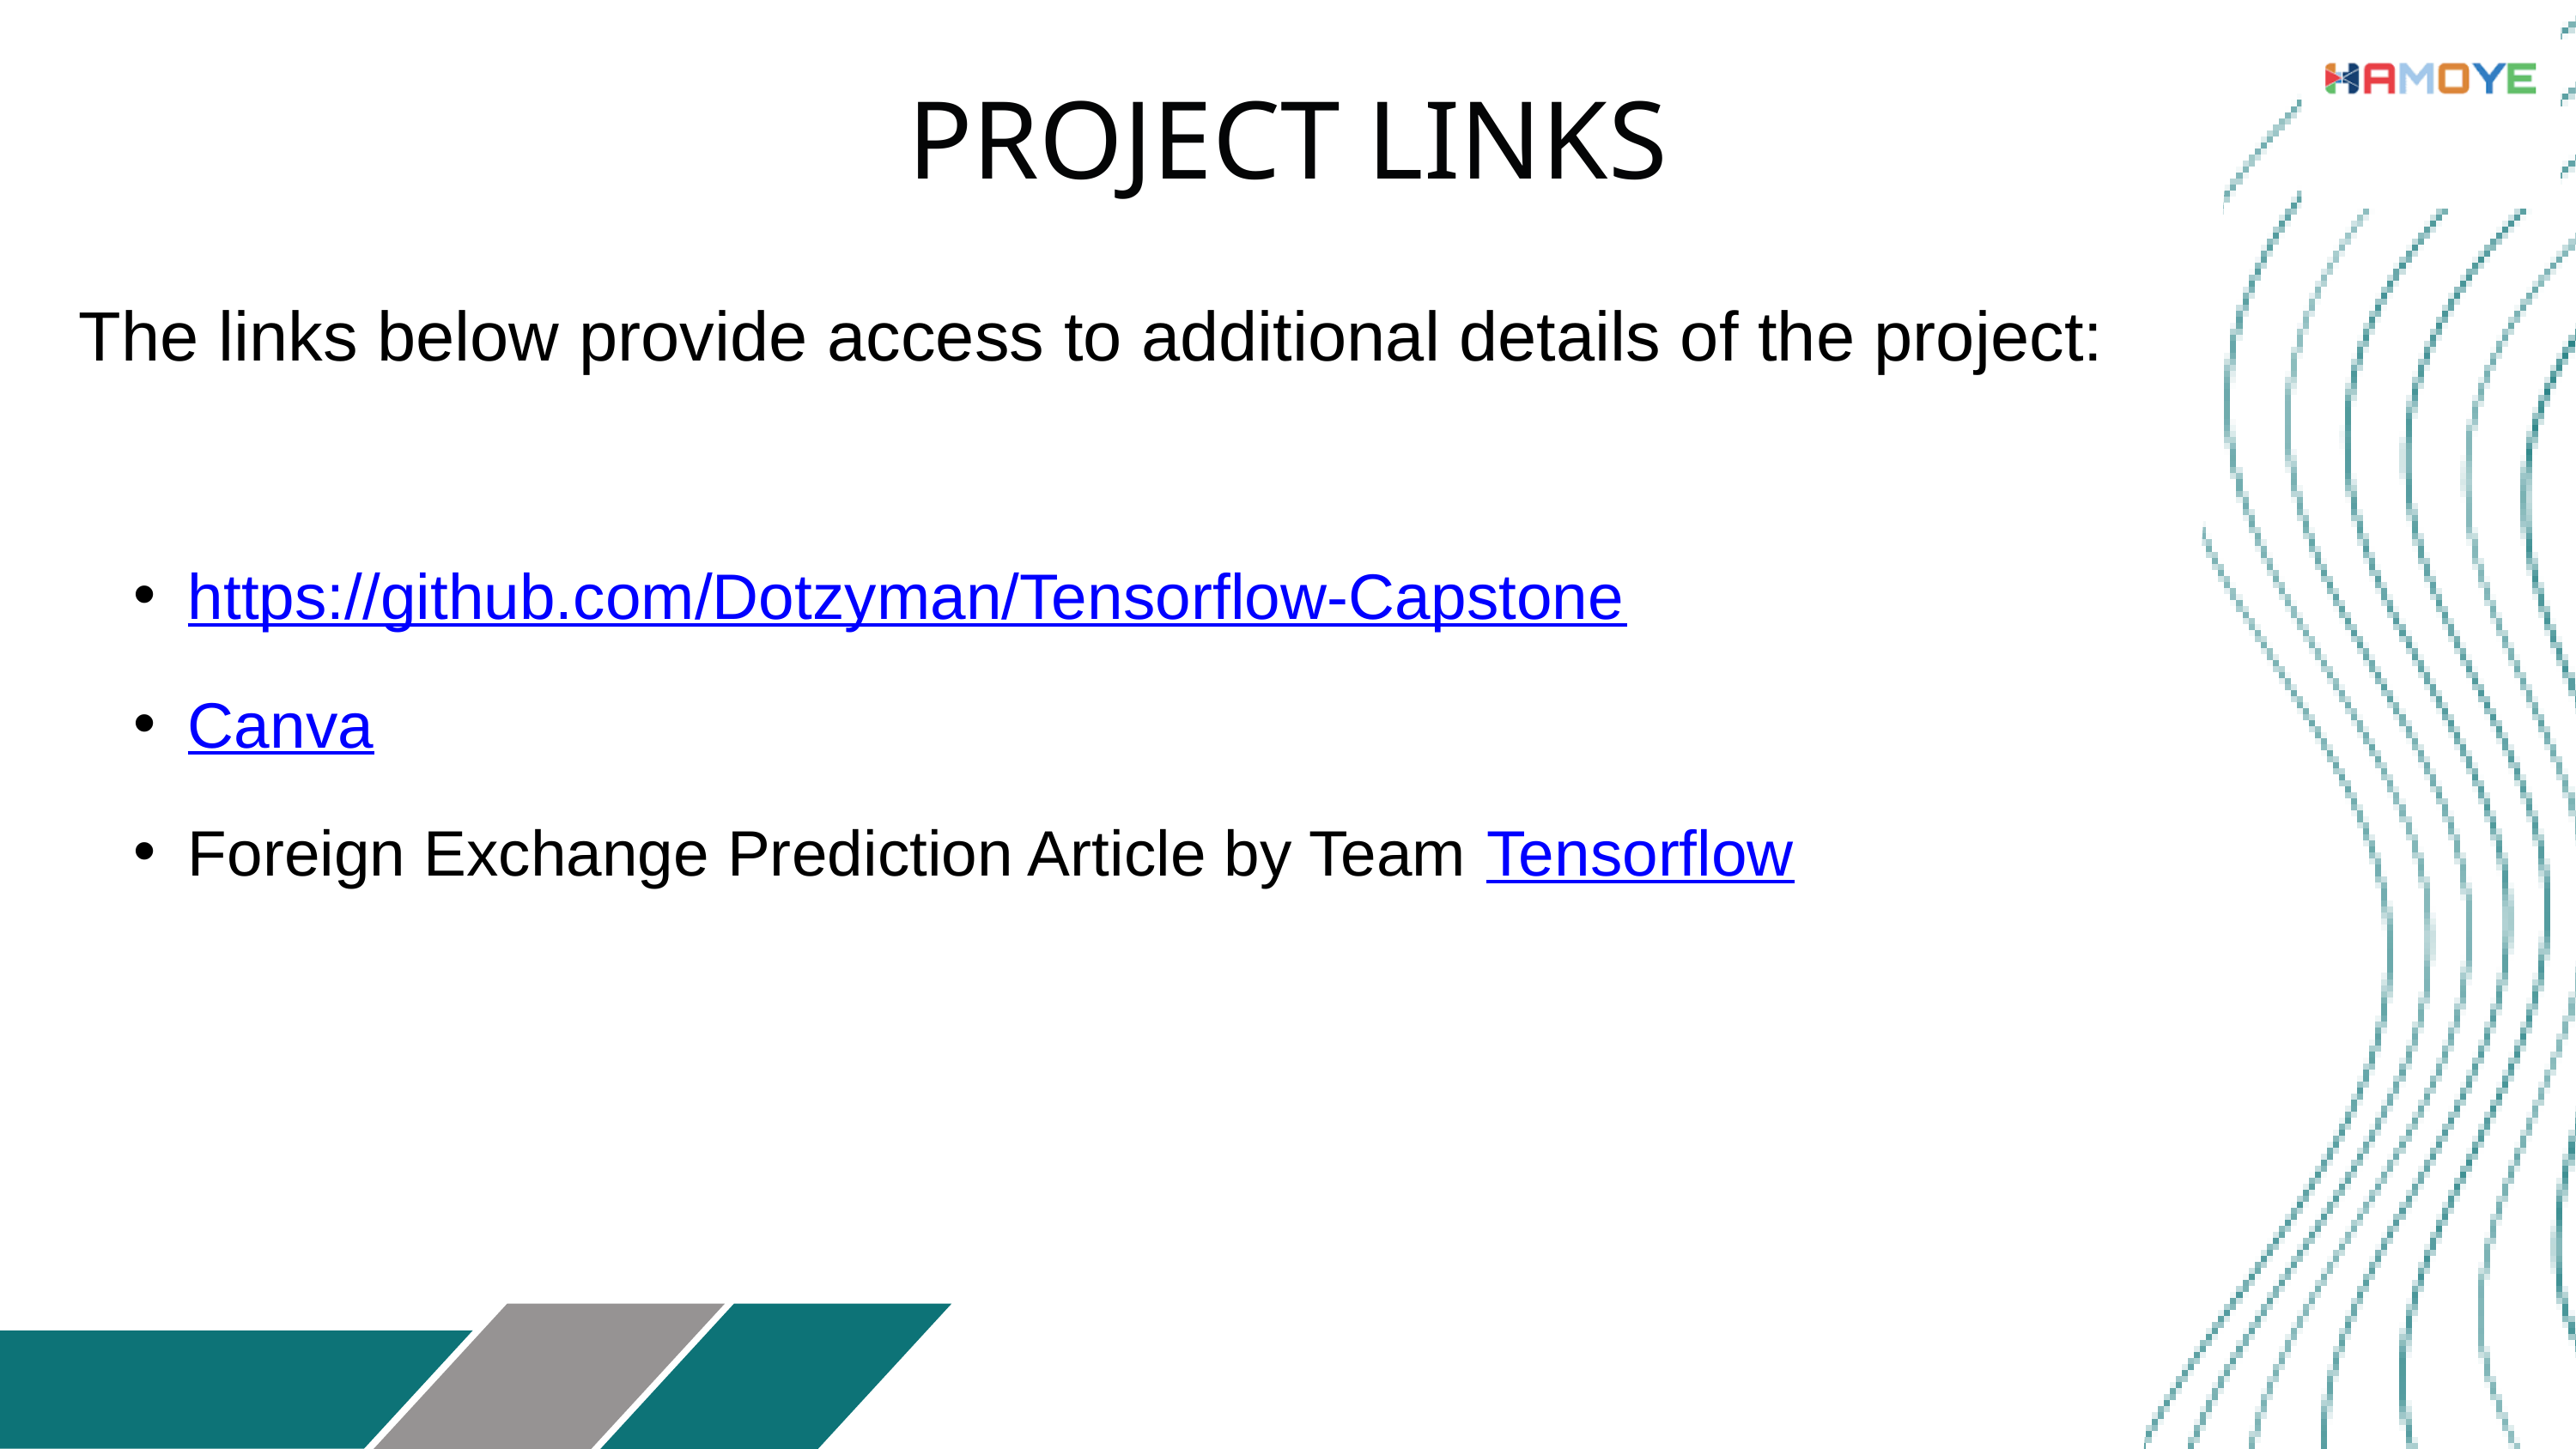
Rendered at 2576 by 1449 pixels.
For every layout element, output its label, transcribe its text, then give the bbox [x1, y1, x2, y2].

text_box [2221, 0, 2576, 235]
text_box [575, 1303, 952, 1449]
text_box [2143, 1010, 2576, 1449]
text_box [2301, 0, 2561, 209]
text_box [349, 1303, 574, 1449]
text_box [0, 1330, 344, 1449]
text_box PROJECT LINKS [32, 94, 2301, 202]
text_box The links below provide access to additional details of the project: https://github.com/Dotzyman/Tensorflow-Capstone Canva Foreign Exchange Prediction Article by Team Tensorflow [78, 235, 2576, 1010]
